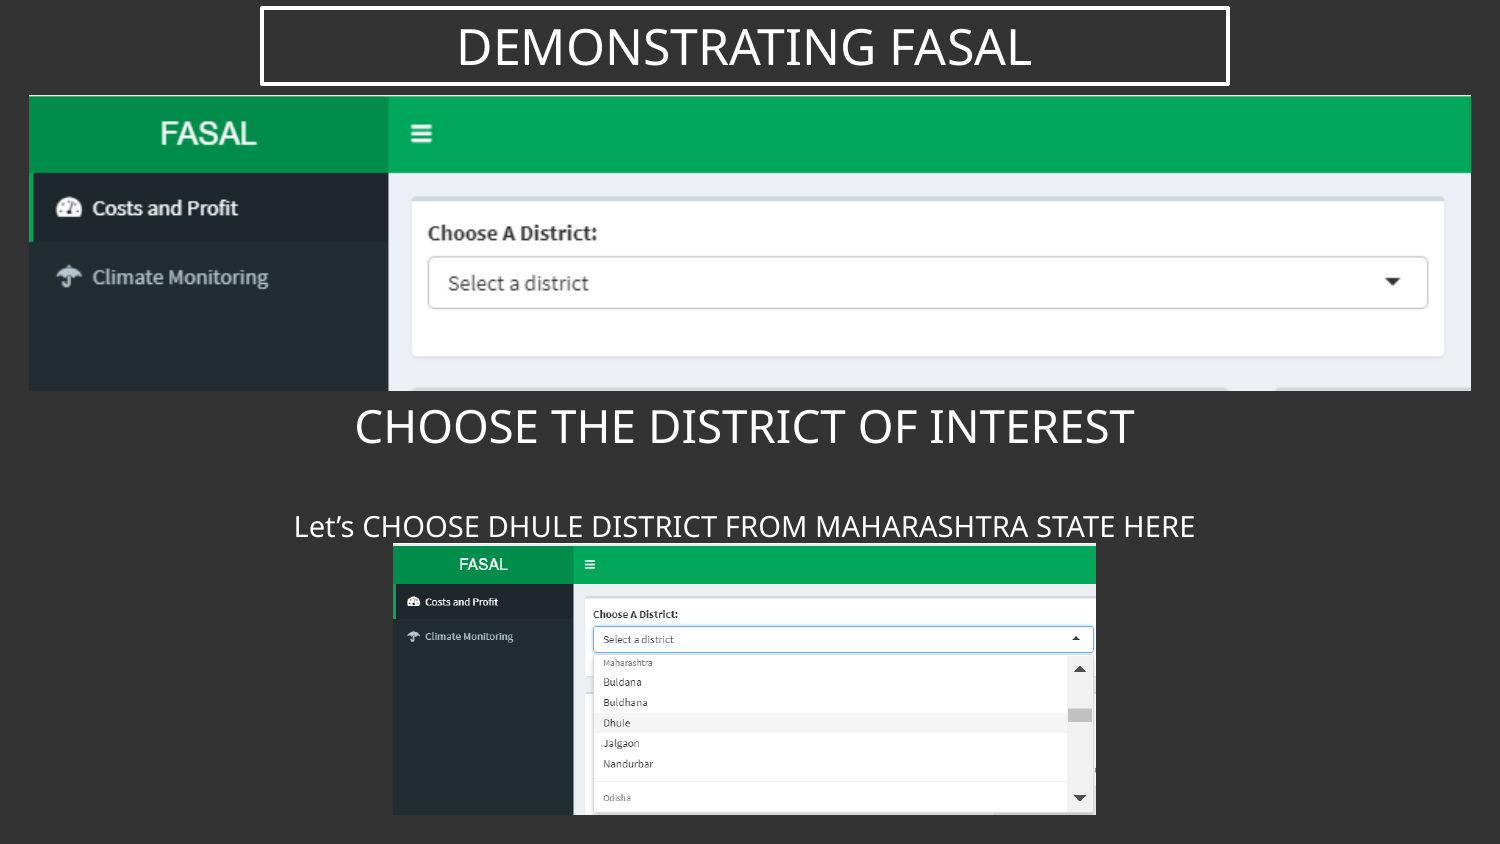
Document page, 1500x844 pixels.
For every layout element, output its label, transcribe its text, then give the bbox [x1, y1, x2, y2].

picture [393, 543, 1097, 815]
text_box DEMONSTRATING FASAL [261, 8, 1228, 84]
text_box CHOOSE THE DISTRICT OF INTEREST Let’s CHOOSE DHULE DISTRICT FROM MAHARASHTRA STATE HERE [87, 400, 1403, 497]
picture [29, 95, 1471, 391]
